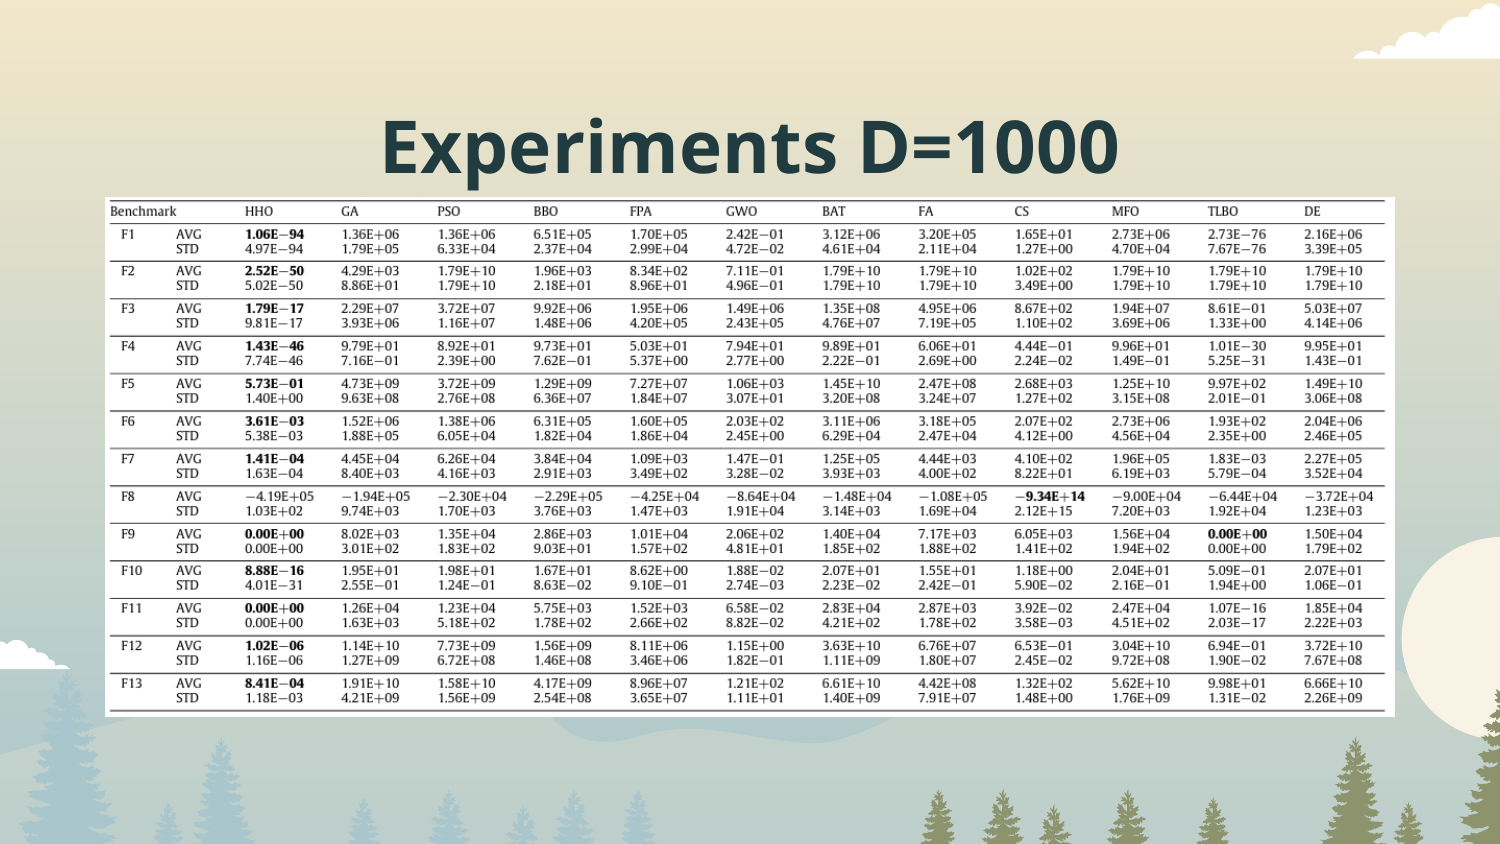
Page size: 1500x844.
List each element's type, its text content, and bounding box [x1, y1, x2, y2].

title Experiments D=1000 [118, 72, 1382, 167]
picture [105, 197, 1395, 717]
